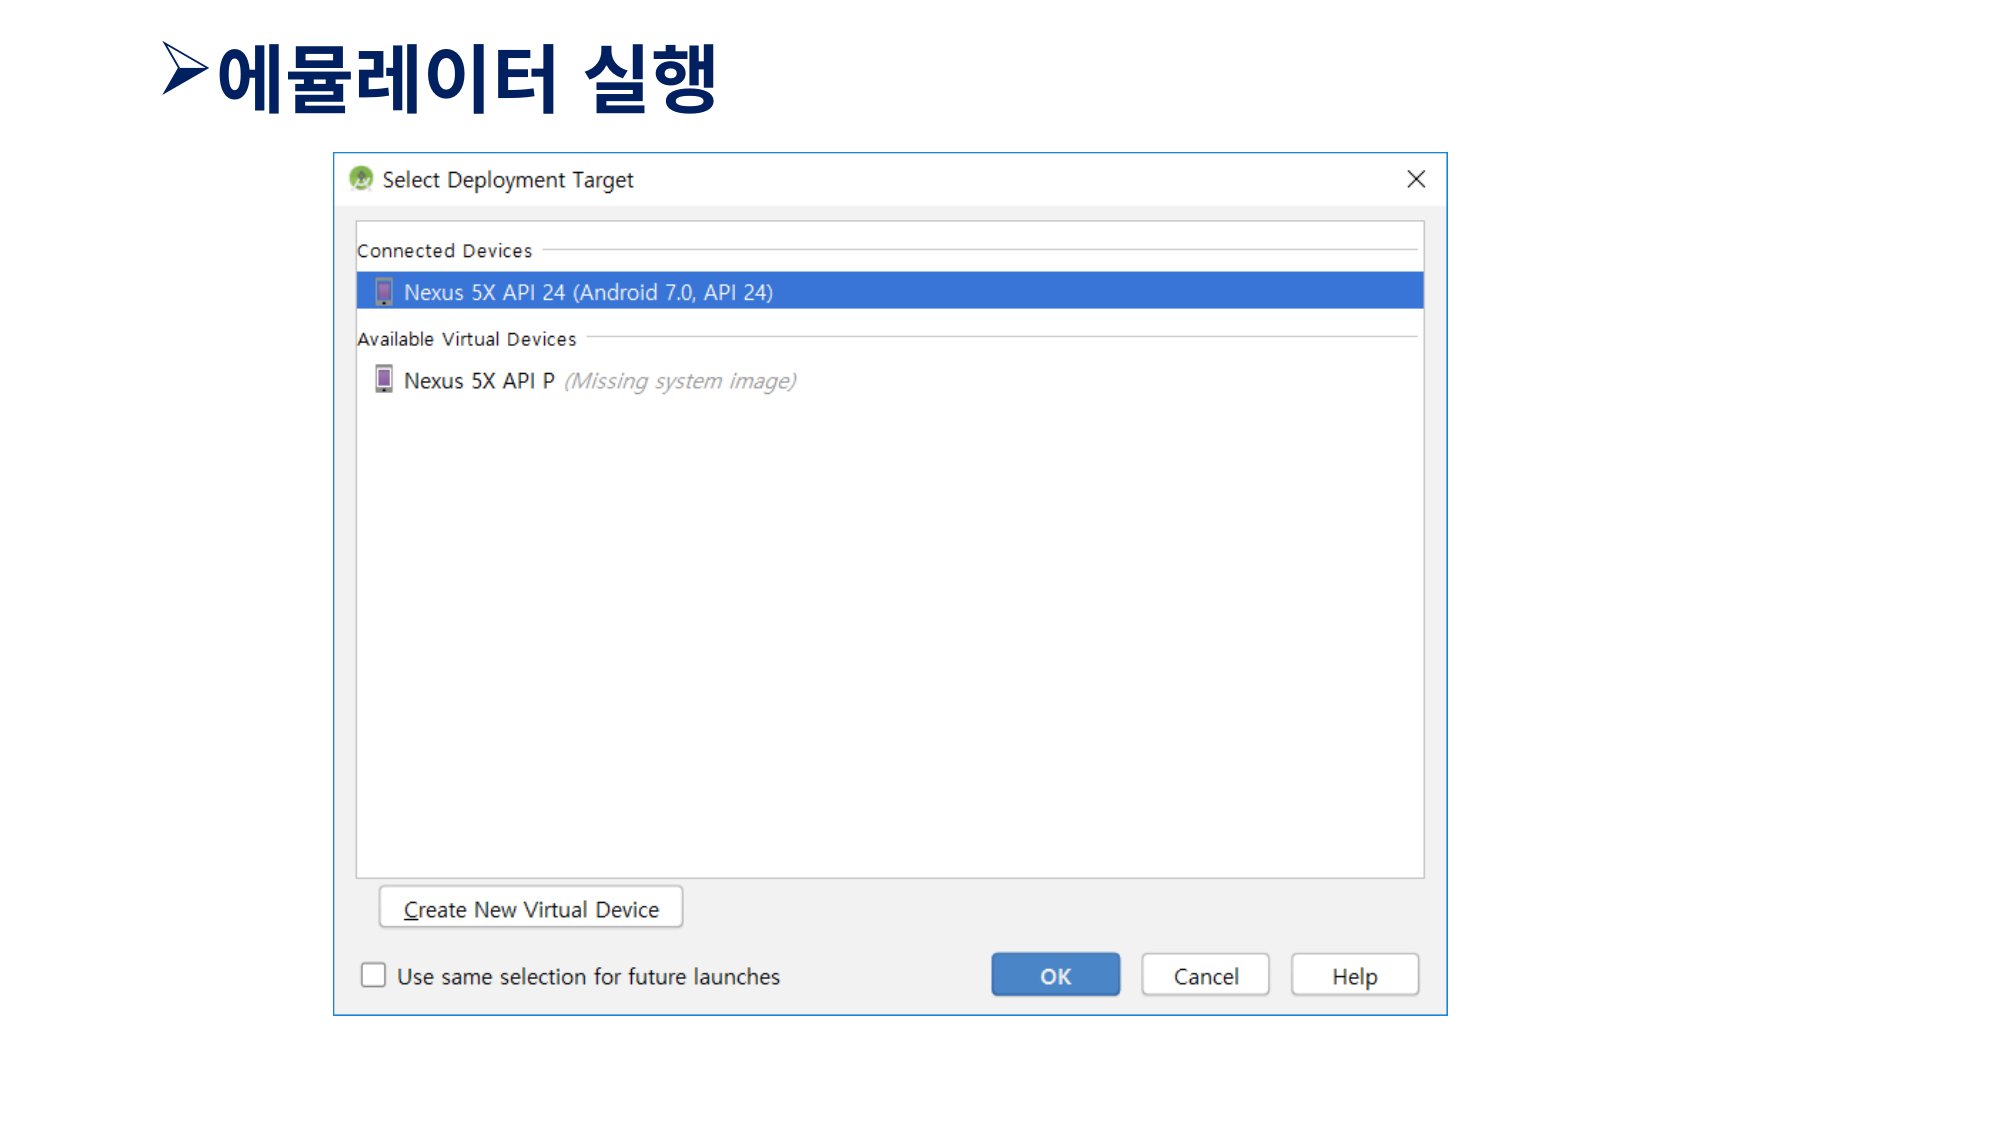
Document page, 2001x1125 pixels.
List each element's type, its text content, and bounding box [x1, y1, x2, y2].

picture [333, 152, 1448, 1016]
text_box 에뮬레이터 실행 [156, 33, 721, 124]
